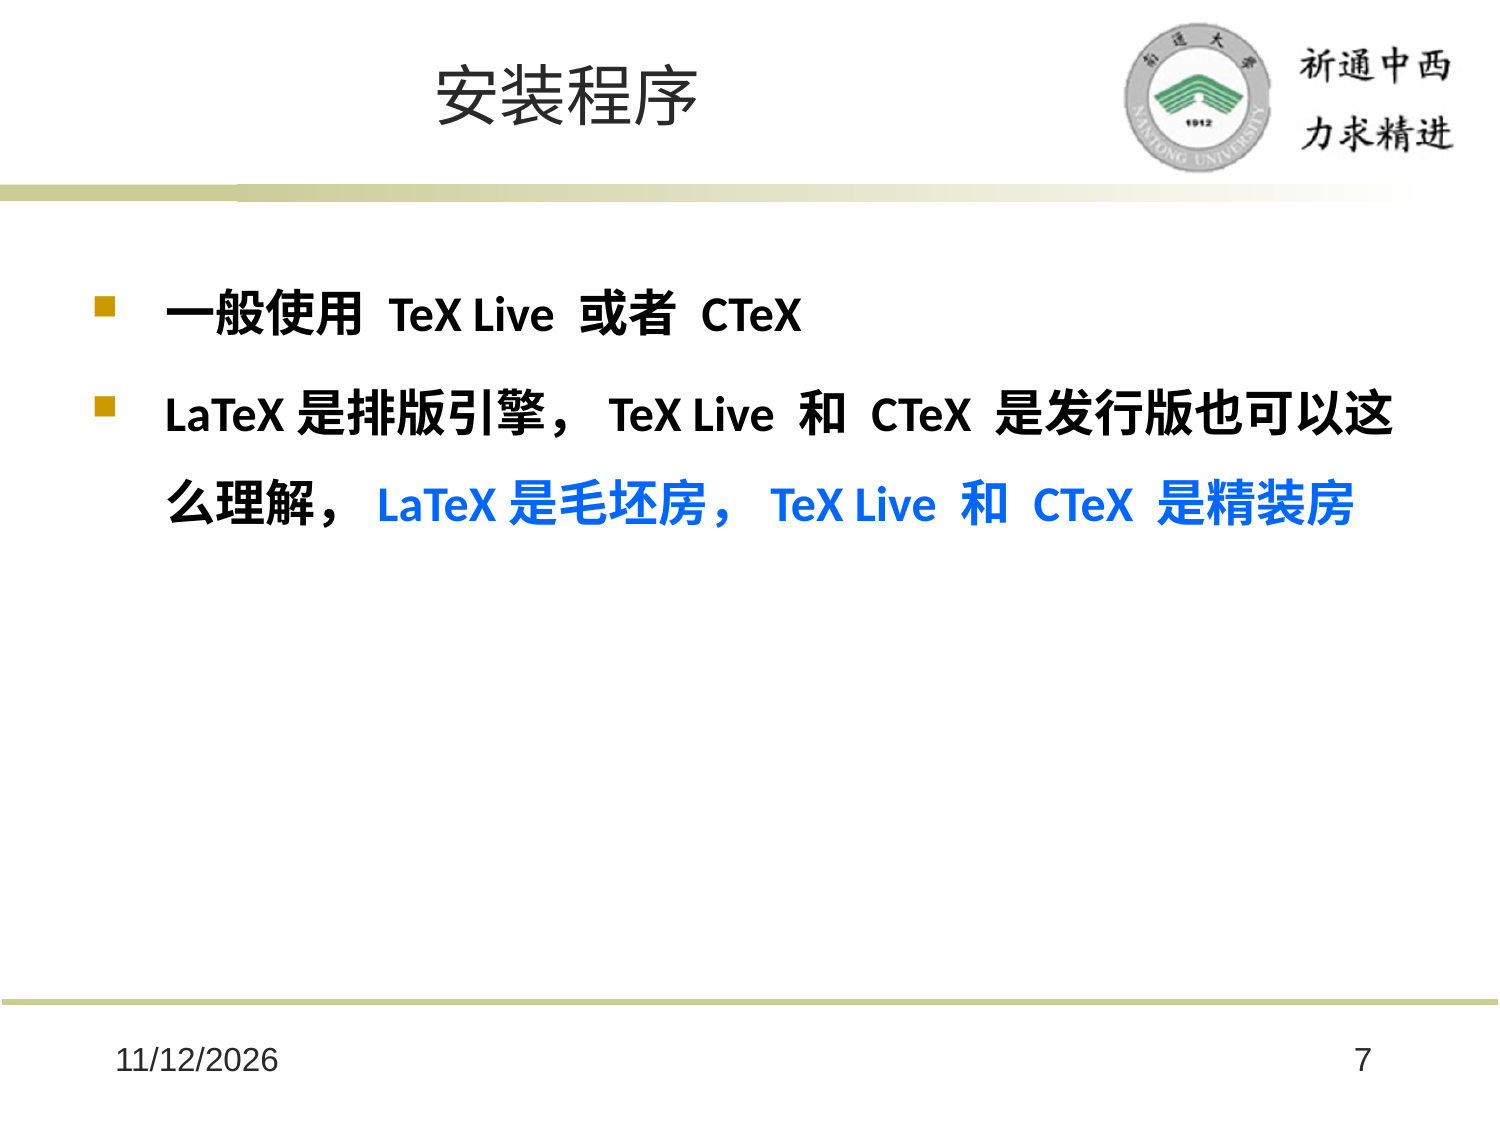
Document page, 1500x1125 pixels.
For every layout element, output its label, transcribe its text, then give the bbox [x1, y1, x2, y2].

slide_number 7 [1234, 1030, 1388, 1107]
picture [2, 999, 1498, 1005]
title 安装程序 [0, 46, 1149, 142]
list 一般使用 TeX Live 或者 CTeX LaTeX是排版引擎，TeX Live 和 CTeX 是发行版也可以这么理解，LaTeX是毛坯房，TeX Live 和 CTeX 是精装房 [76, 243, 1413, 965]
picture [1116, 11, 1470, 181]
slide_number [100, 1030, 313, 1107]
